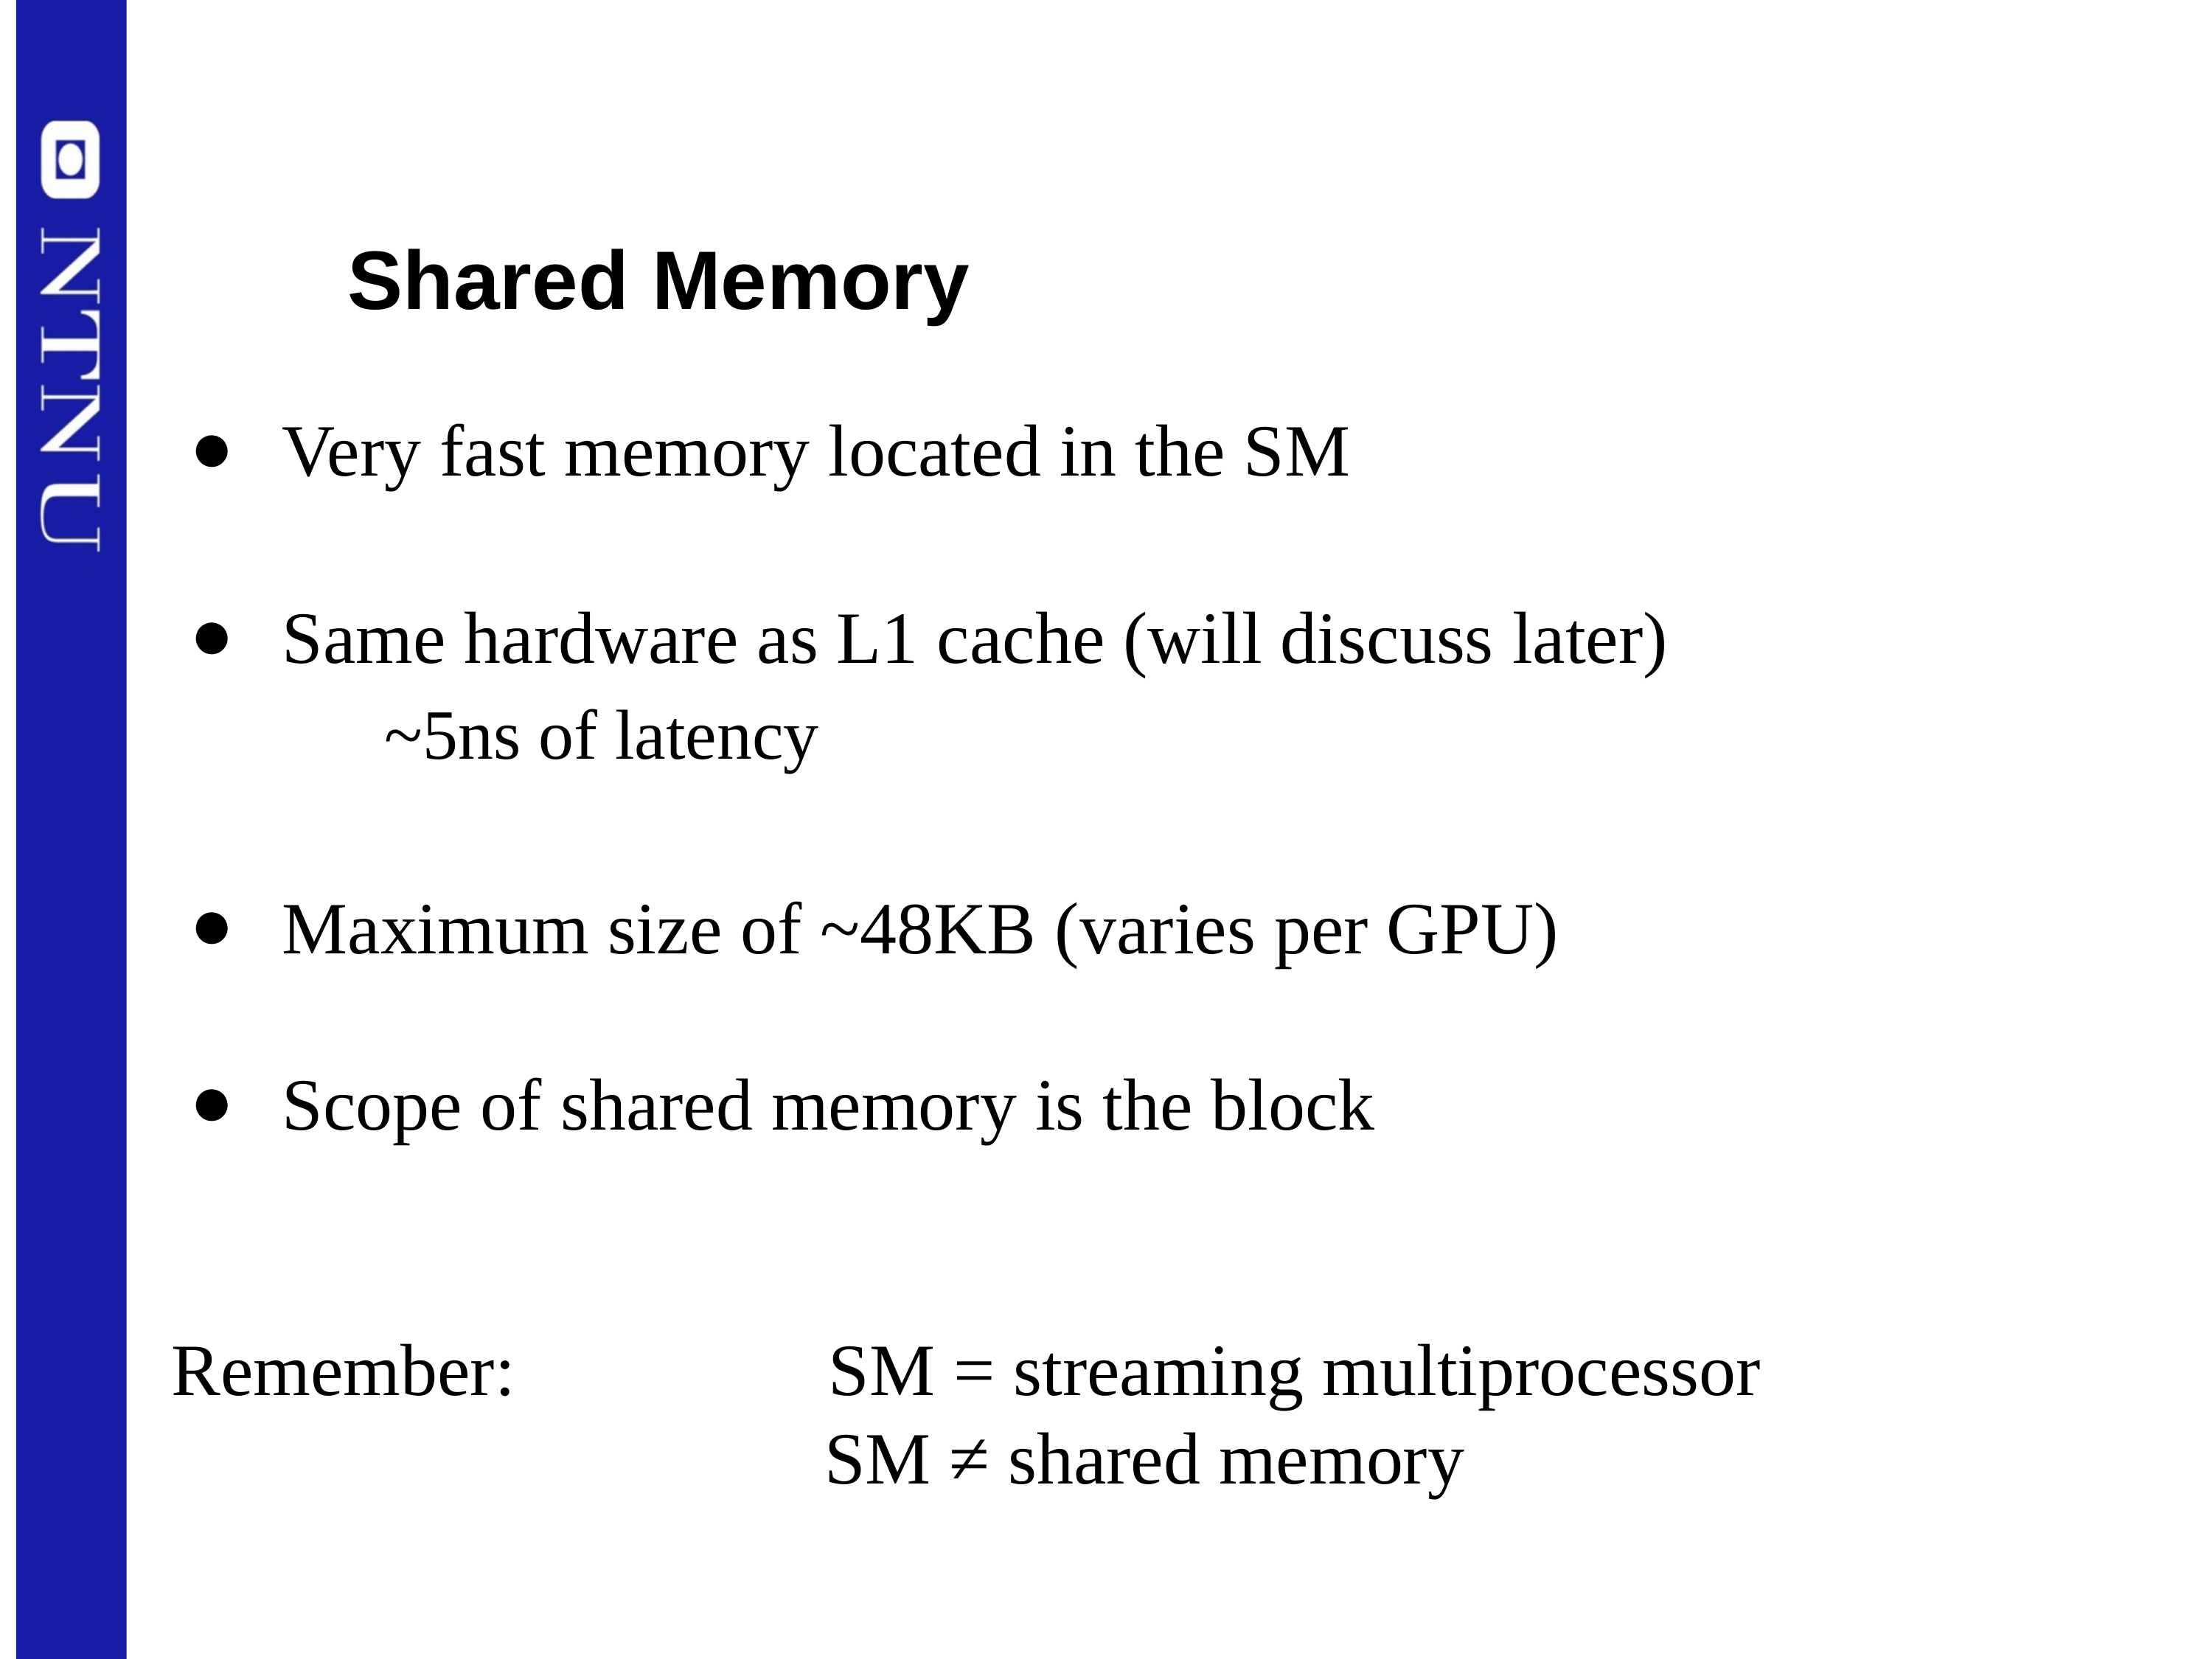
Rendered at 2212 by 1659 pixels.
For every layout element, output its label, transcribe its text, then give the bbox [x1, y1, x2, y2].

list Very fast memory located in the SM Same hardware as L1 cache (will discuss later) ~5ns of latency Maximum size of ~48KB (varies per GPU) Scope of shared memory is the block Remember: SM = streaming multiprocessor SM ≠ shared memory [148, 379, 2142, 1181]
slide_number 64 [1034, 573, 1103, 624]
picture [15, 0, 127, 1659]
title Shared Memory [324, 67, 2212, 349]
